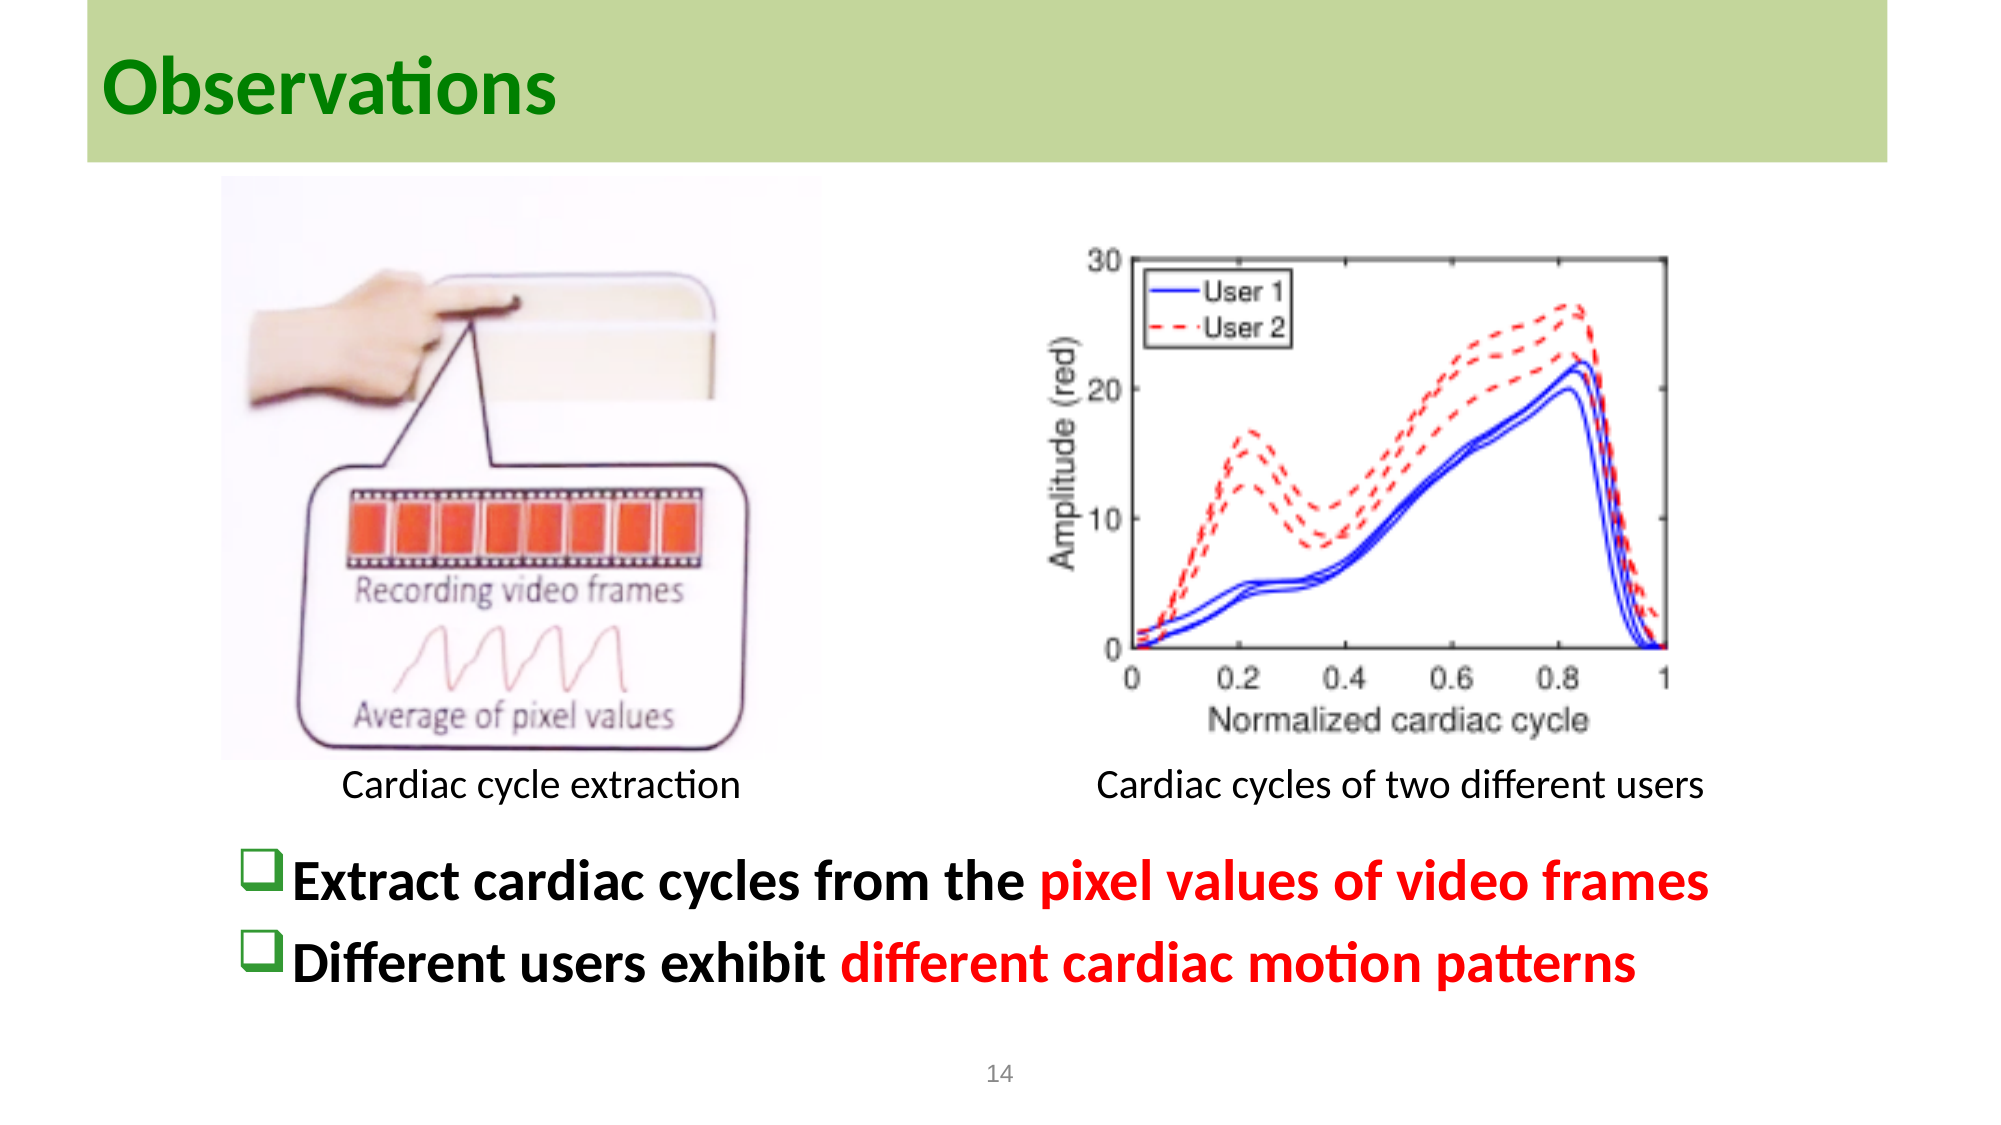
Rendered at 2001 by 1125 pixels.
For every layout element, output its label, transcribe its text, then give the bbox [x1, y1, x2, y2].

picture [1038, 219, 1784, 746]
text_box Observations [87, 0, 1888, 163]
text_box Cardiac cycles of two different users [1081, 755, 1720, 814]
slide_number 14 [825, 1073, 1175, 1103]
text_box Extract cardiac cycles from the pixel values of video frames Different users exhibit different cardiac motion patterns [221, 834, 1859, 1073]
picture [221, 176, 822, 761]
text_box Cardiac cycle extraction [327, 770, 757, 814]
